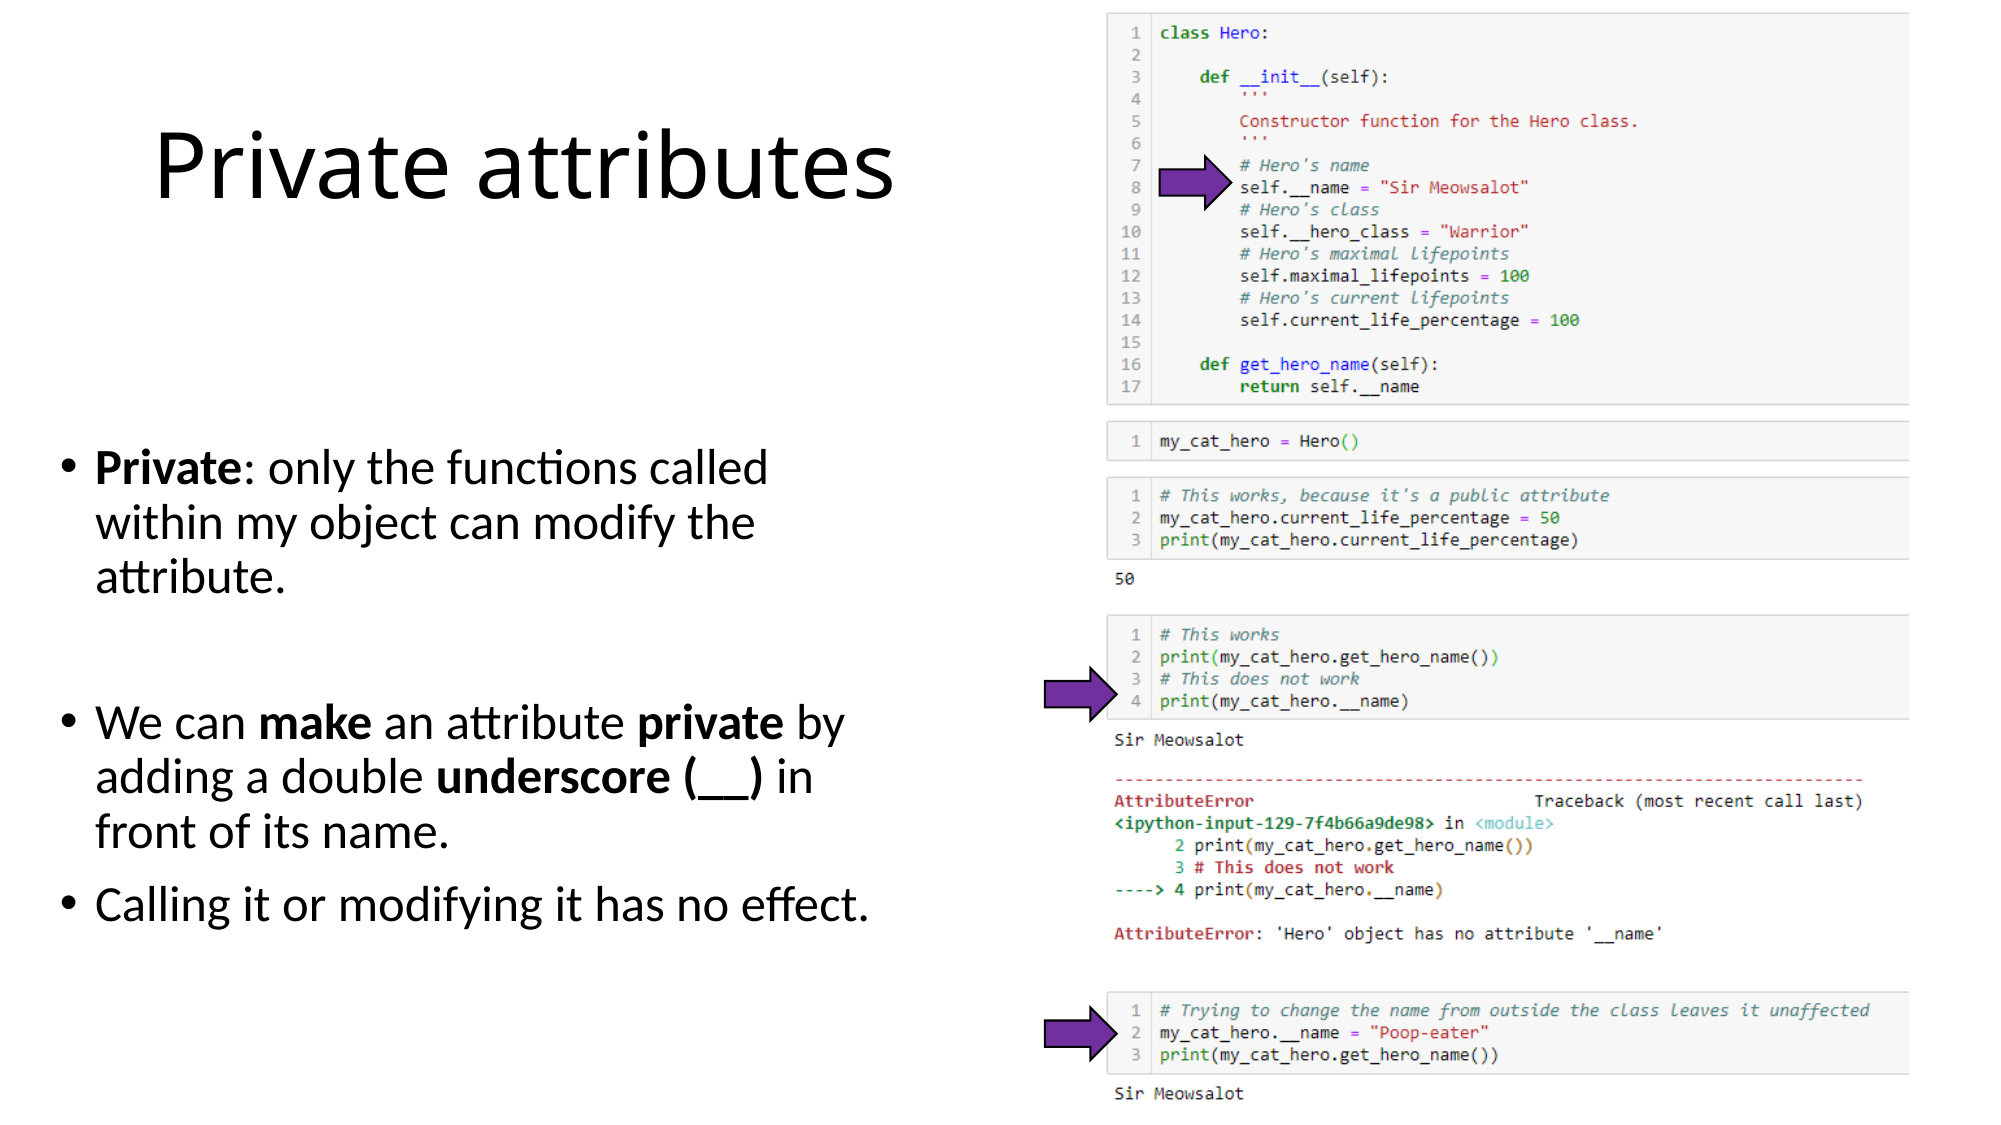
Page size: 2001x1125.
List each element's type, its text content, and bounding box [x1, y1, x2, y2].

text_box [1043, 1004, 1099, 1063]
text_box [1043, 665, 1099, 723]
title Private attributes [137, 59, 1099, 278]
picture [1099, 12, 1910, 1113]
list Private: only the functions called within my object can modify the attribute. We can make an attribute private by adding a double underscore (__) in front of its name. Calling it or modifying it has no effect. [44, 433, 900, 948]
